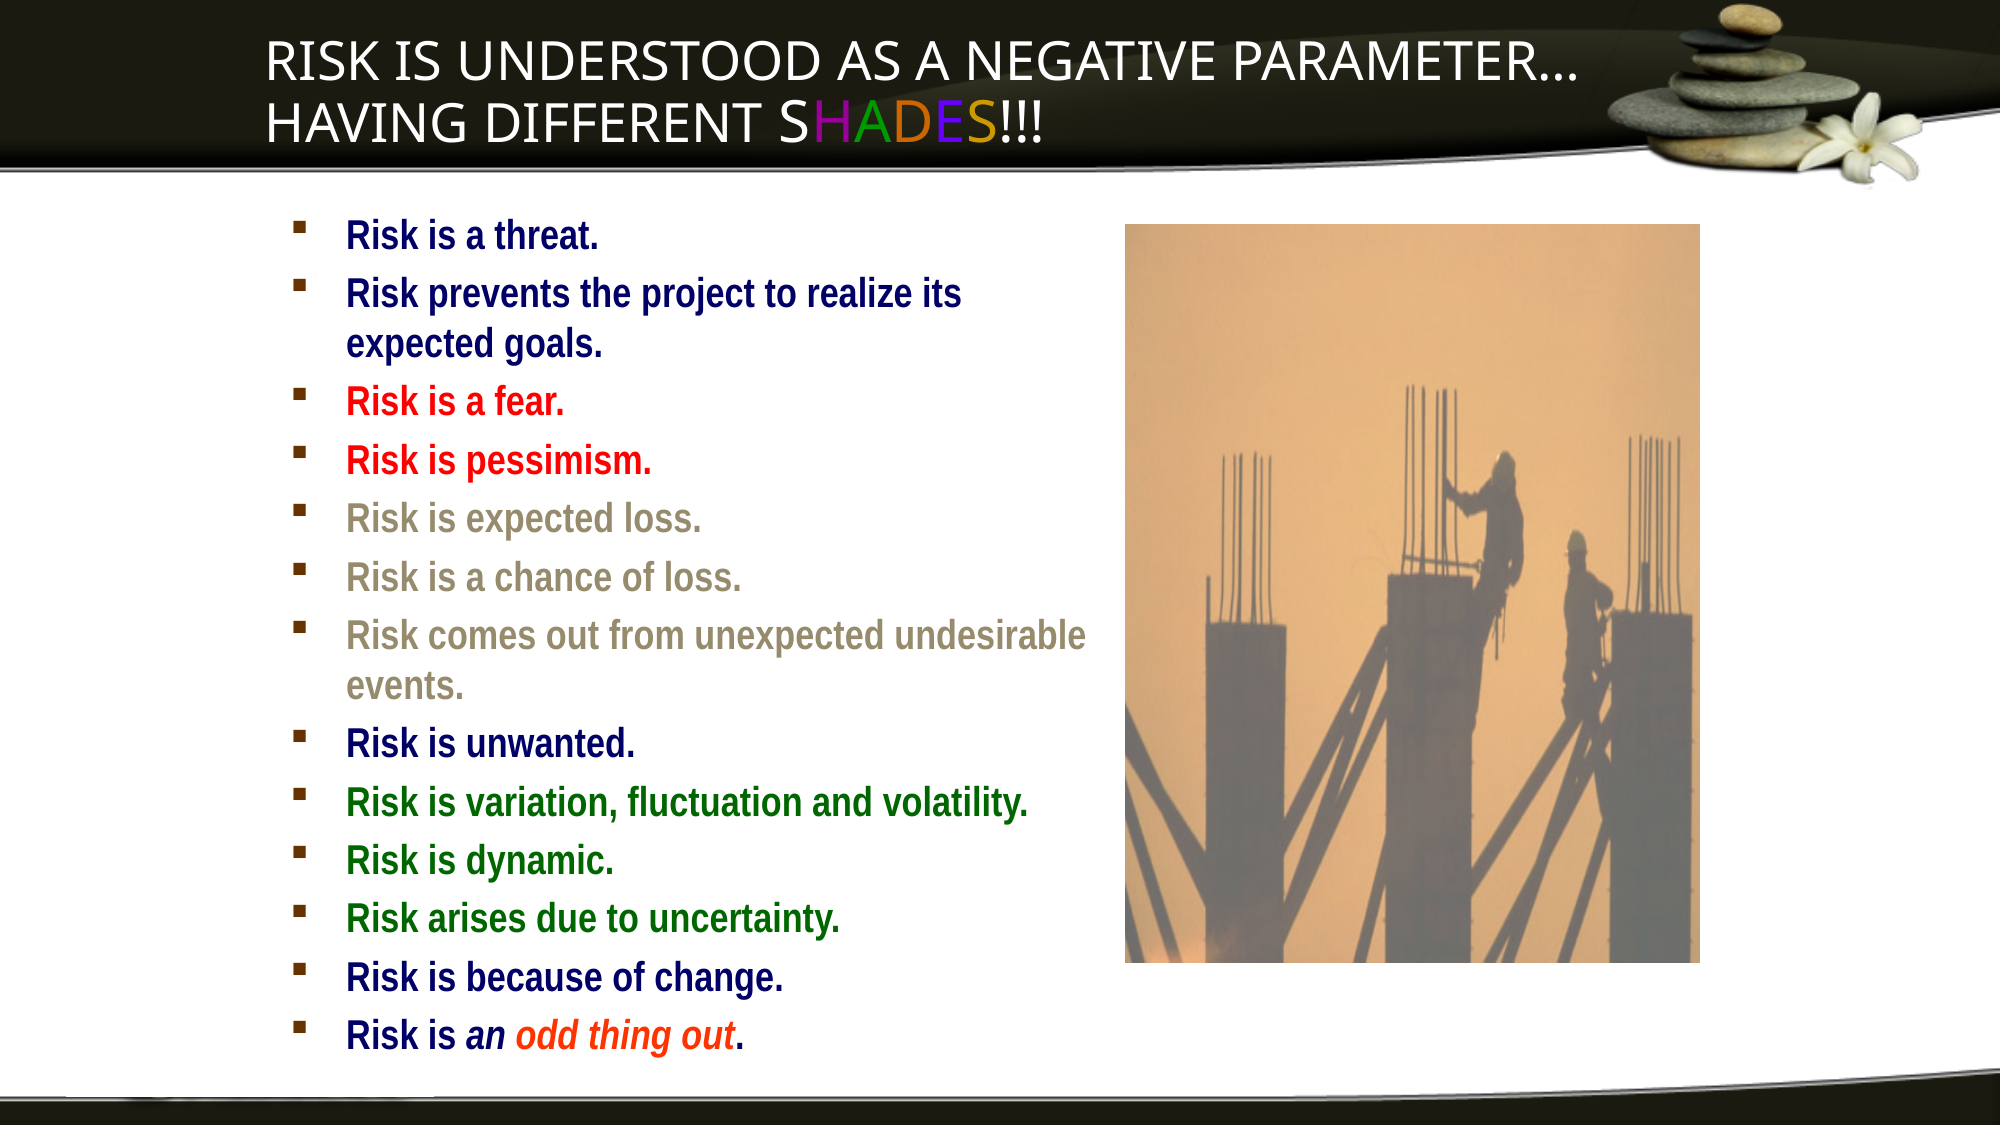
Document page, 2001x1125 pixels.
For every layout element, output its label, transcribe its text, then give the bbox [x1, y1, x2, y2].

title RISK IS UNDERSTOOD AS A NEGATIVE PARAMETER… HAVING DIFFERENT SHADES!!! [249, 0, 1688, 188]
picture [0, 0, 2000, 1125]
list Risk is a threat. Risk prevents the project to realize its expected goals. Risk is a fear. Risk is pessimism. Risk is expected loss. Risk is a chance of loss. Risk comes out from unexpected undesirable events. Risk is unwanted. Risk is variation, fluctuation and volatility. Risk is dynamic. Risk arises due to uncertainty. Risk is because of change. Risk is an odd thing out. [275, 200, 1125, 1113]
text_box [1124, 224, 1701, 963]
